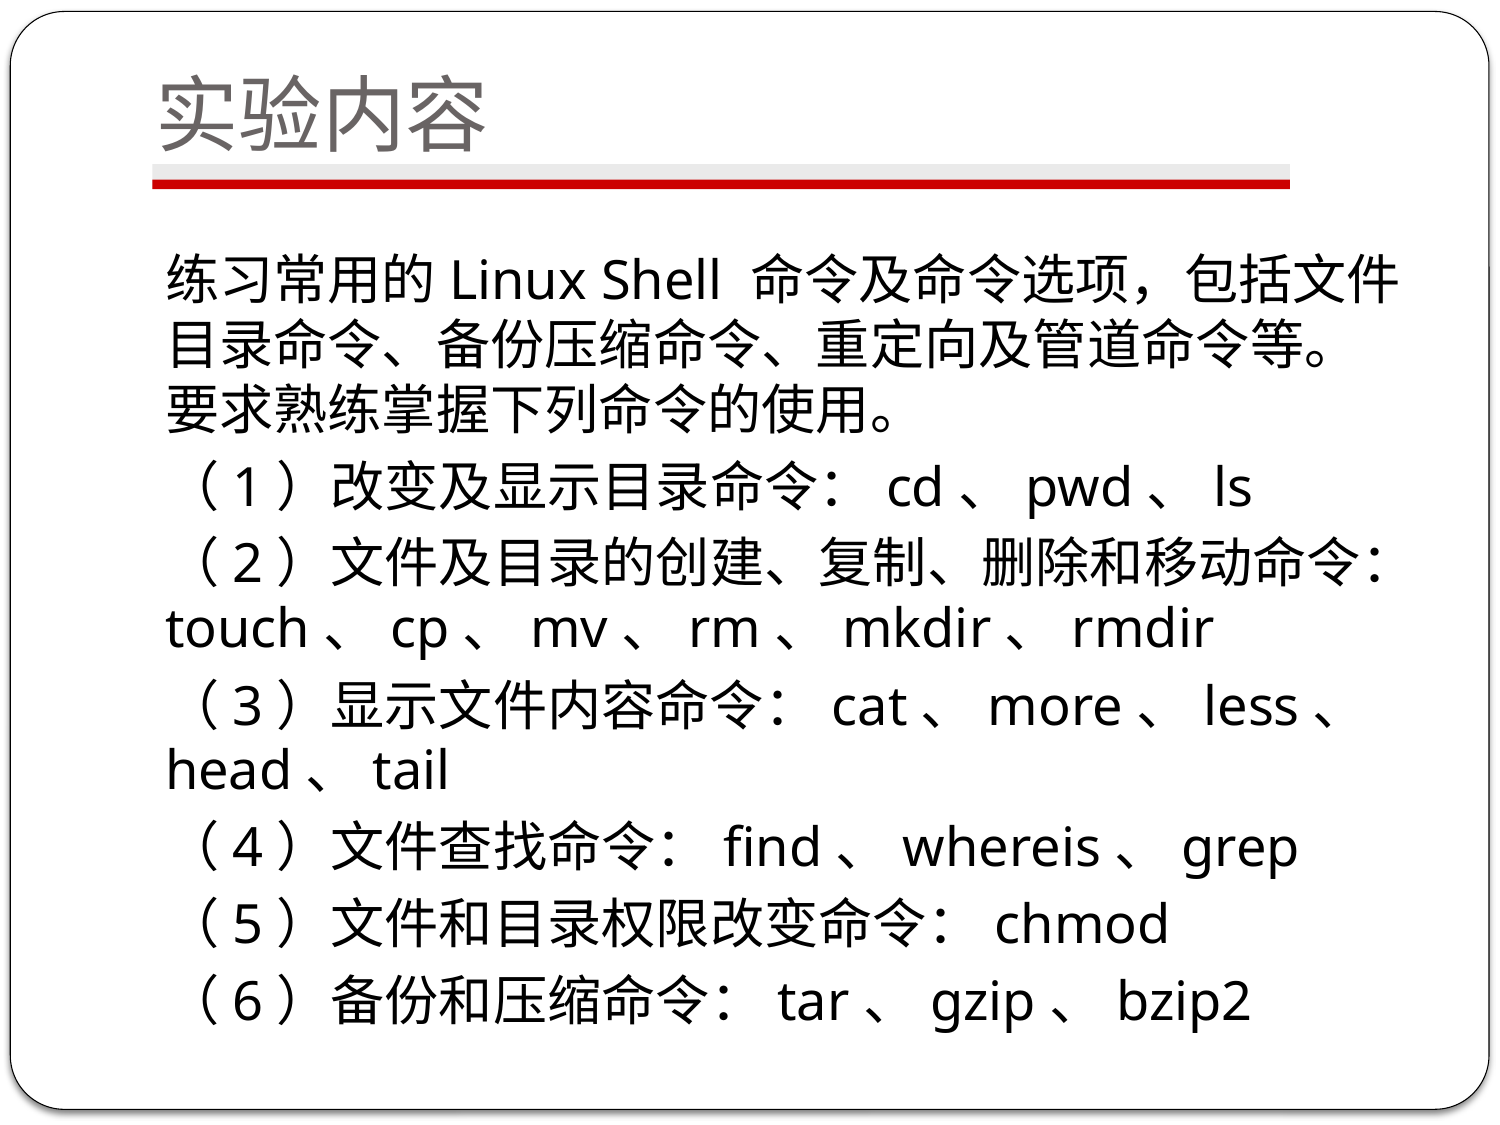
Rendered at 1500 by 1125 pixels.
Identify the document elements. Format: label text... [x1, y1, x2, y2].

list 练习常用的Linux Shell 命令及命令选项，包括文件目录命令、备份压缩命令、重定向及管道命令等。要求熟练掌握下列命令的使用。 （1）改变及显示目录命令：cd、pwd、ls （2）文件及目录的创建、复制、删除和移动命令：touch、cp、mv、rm、mkdir、rmdir （3）显示文件内容命令：cat、more、less、head、tail （4）文件查找命令：find、whereis、grep （5）文件和目录权限改变命令：chmod （6）备份和压缩命令：tar、gzip、bzip2 [150, 237, 1425, 988]
title 实验内容 [140, 70, 1409, 178]
